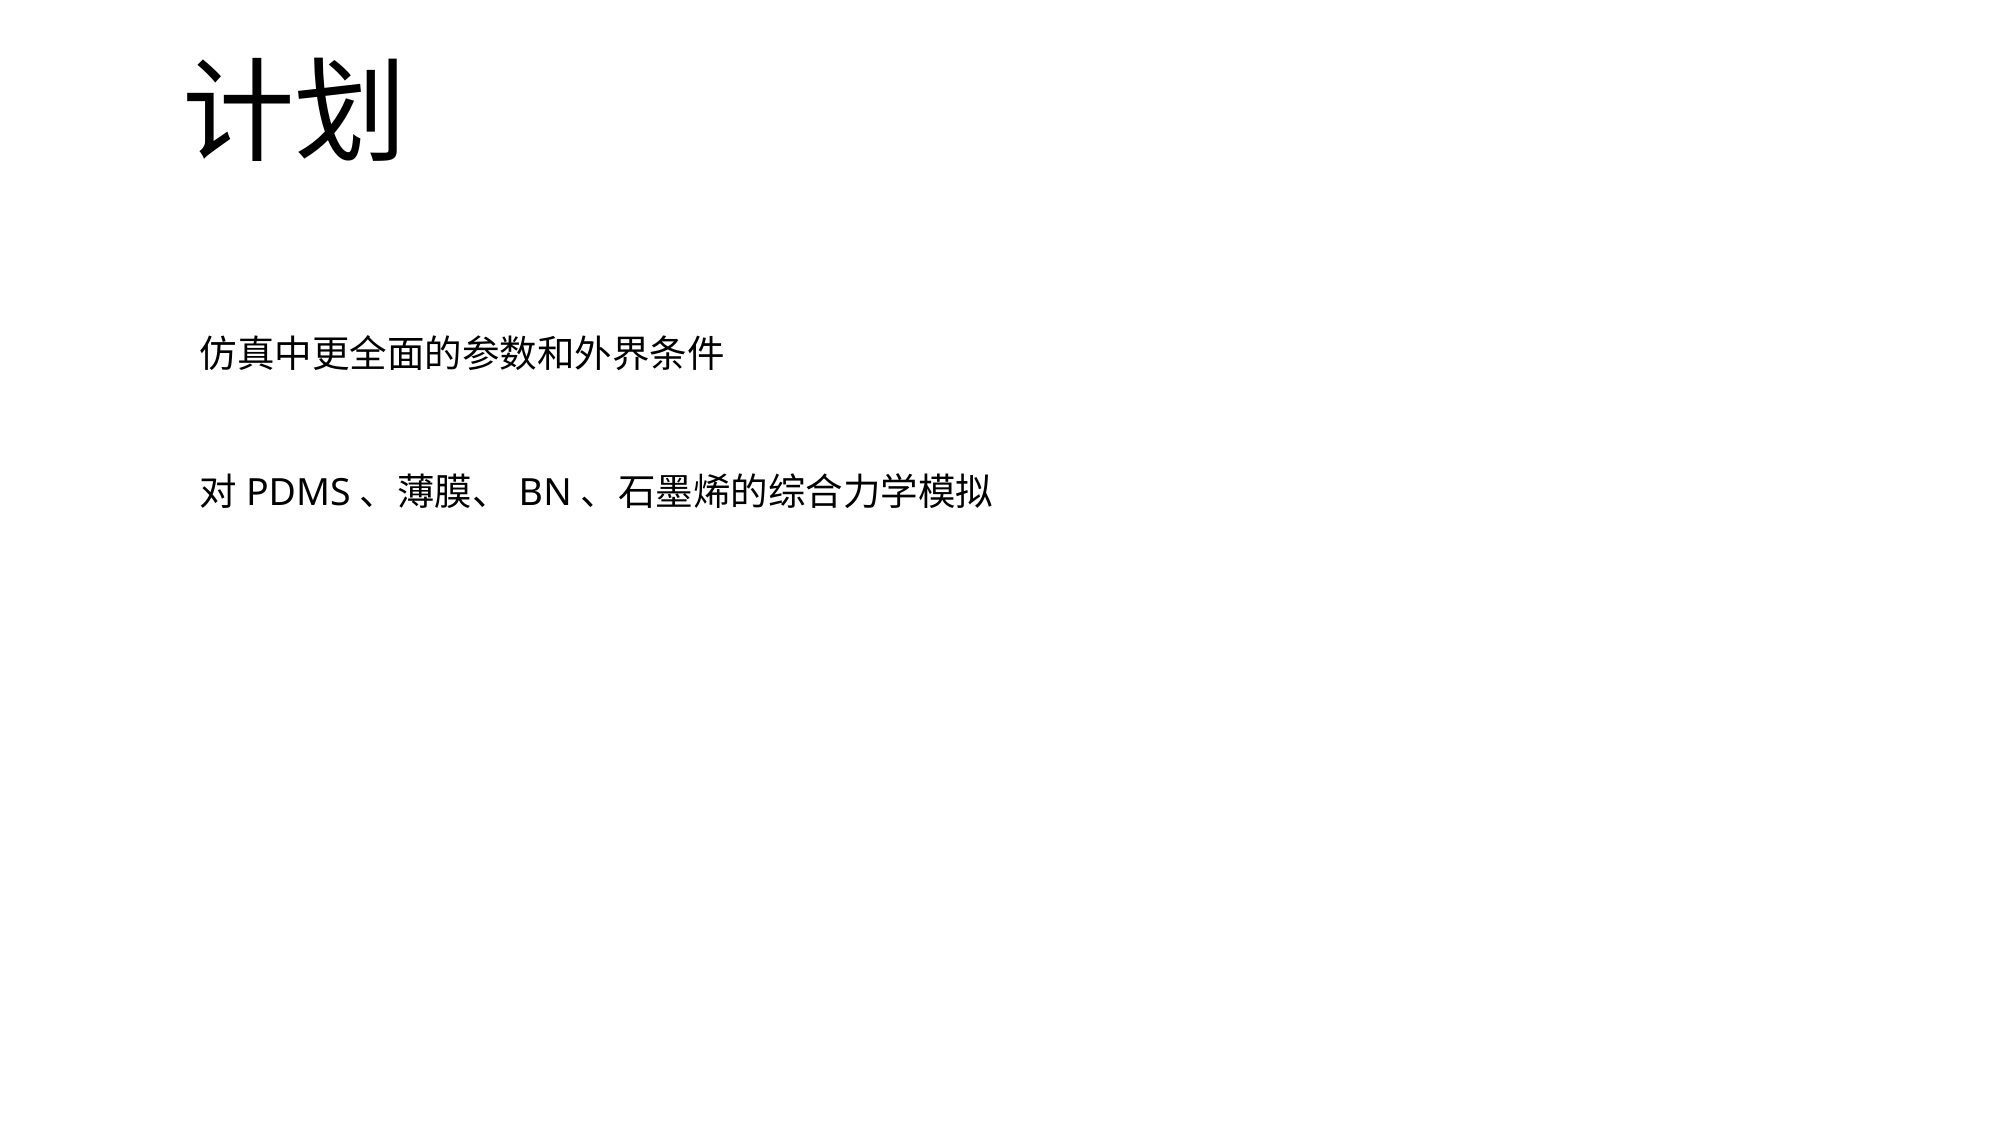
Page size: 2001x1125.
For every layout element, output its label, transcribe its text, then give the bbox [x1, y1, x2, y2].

text_box 计划 [167, 32, 1176, 183]
text_box 对PDMS、薄膜、BN、石墨烯的综合力学模拟 [184, 460, 1033, 521]
text_box 仿真中更全面的参数和外界条件 [184, 322, 1033, 382]
